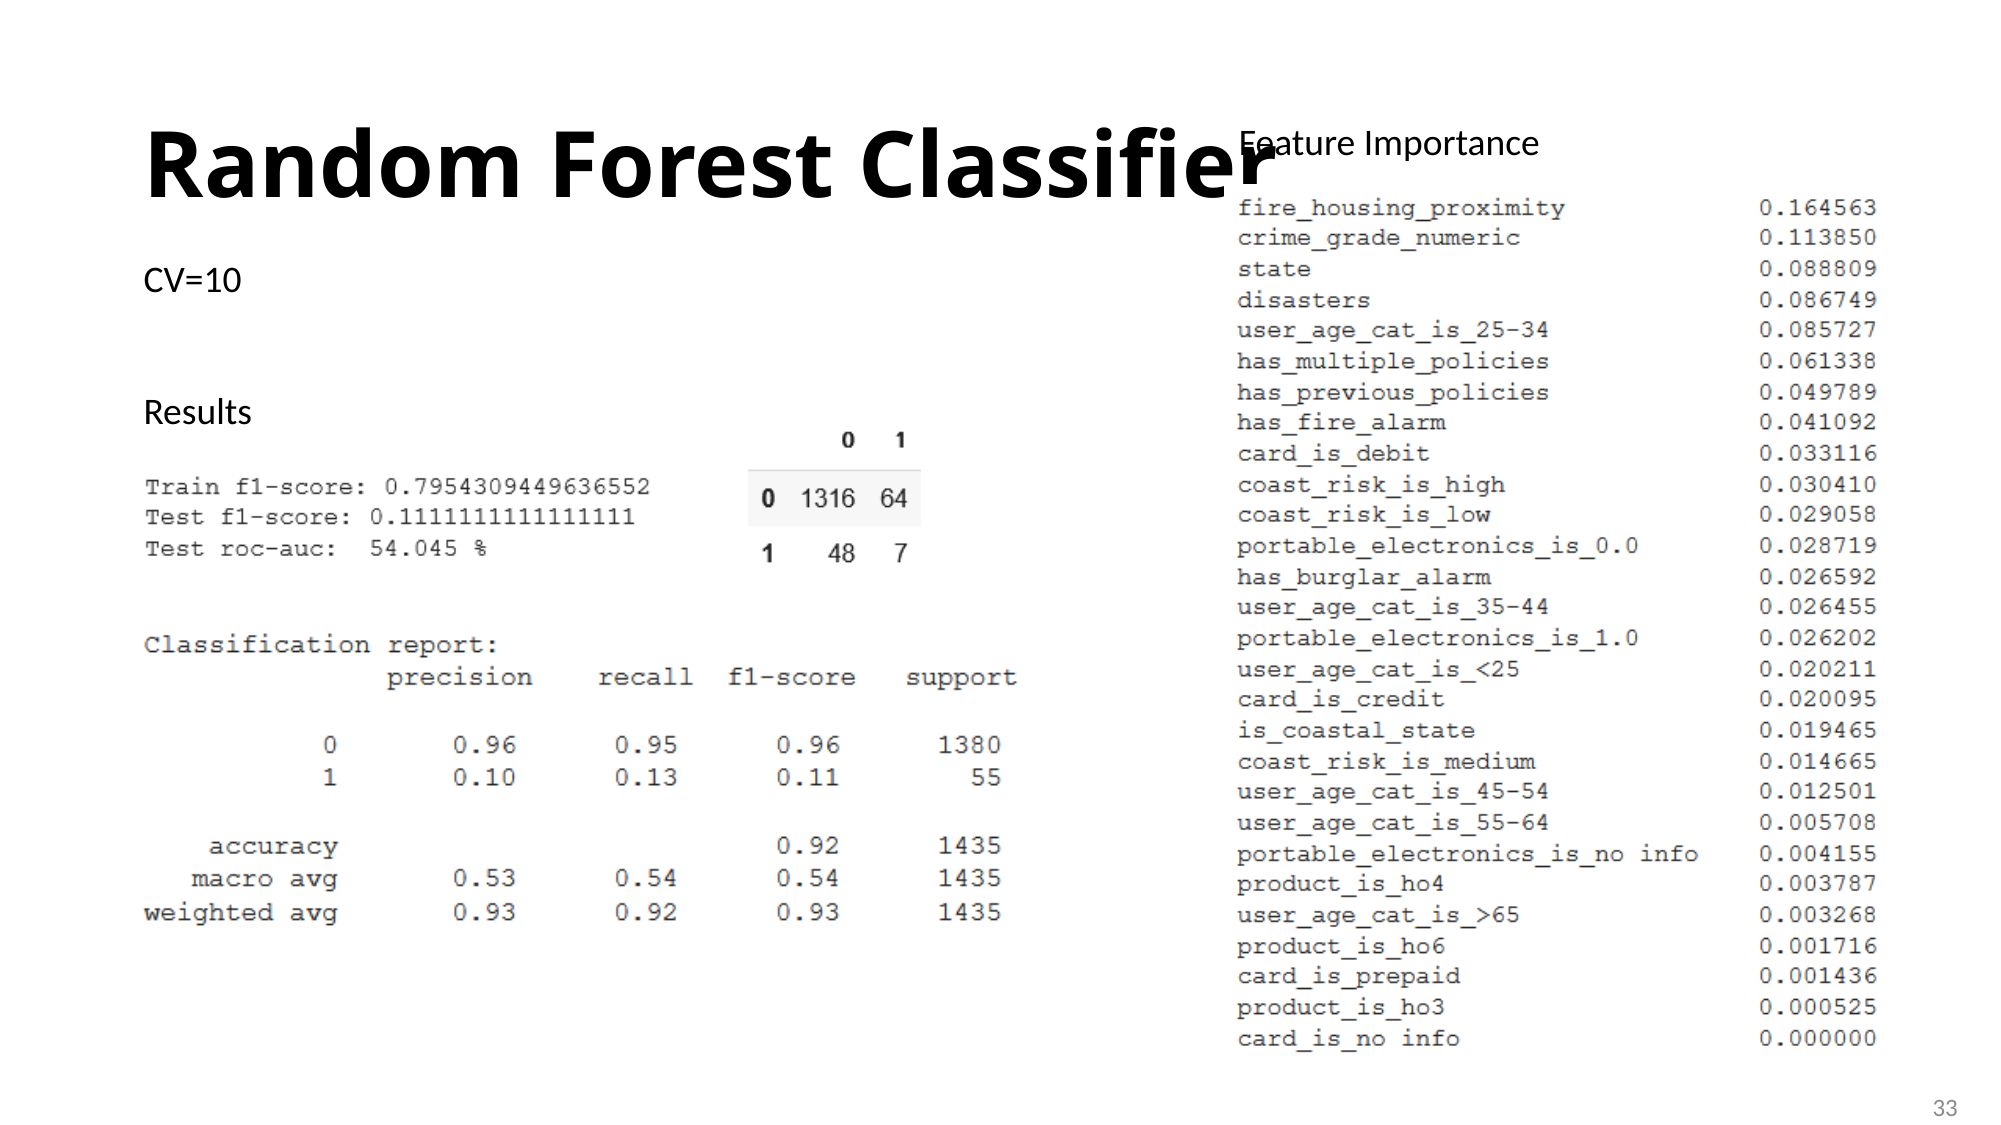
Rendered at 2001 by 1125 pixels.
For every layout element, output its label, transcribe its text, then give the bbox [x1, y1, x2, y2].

picture [128, 622, 1083, 953]
picture [1224, 184, 1897, 1060]
text_box CV=10 [128, 247, 1112, 308]
title Random Forest Classifier [128, 58, 1854, 277]
picture [137, 469, 675, 575]
text_box Feature Importance [1224, 110, 1664, 171]
text_box Results [128, 379, 1129, 440]
slide_number 33 [1523, 1076, 1974, 1125]
picture [742, 418, 929, 583]
